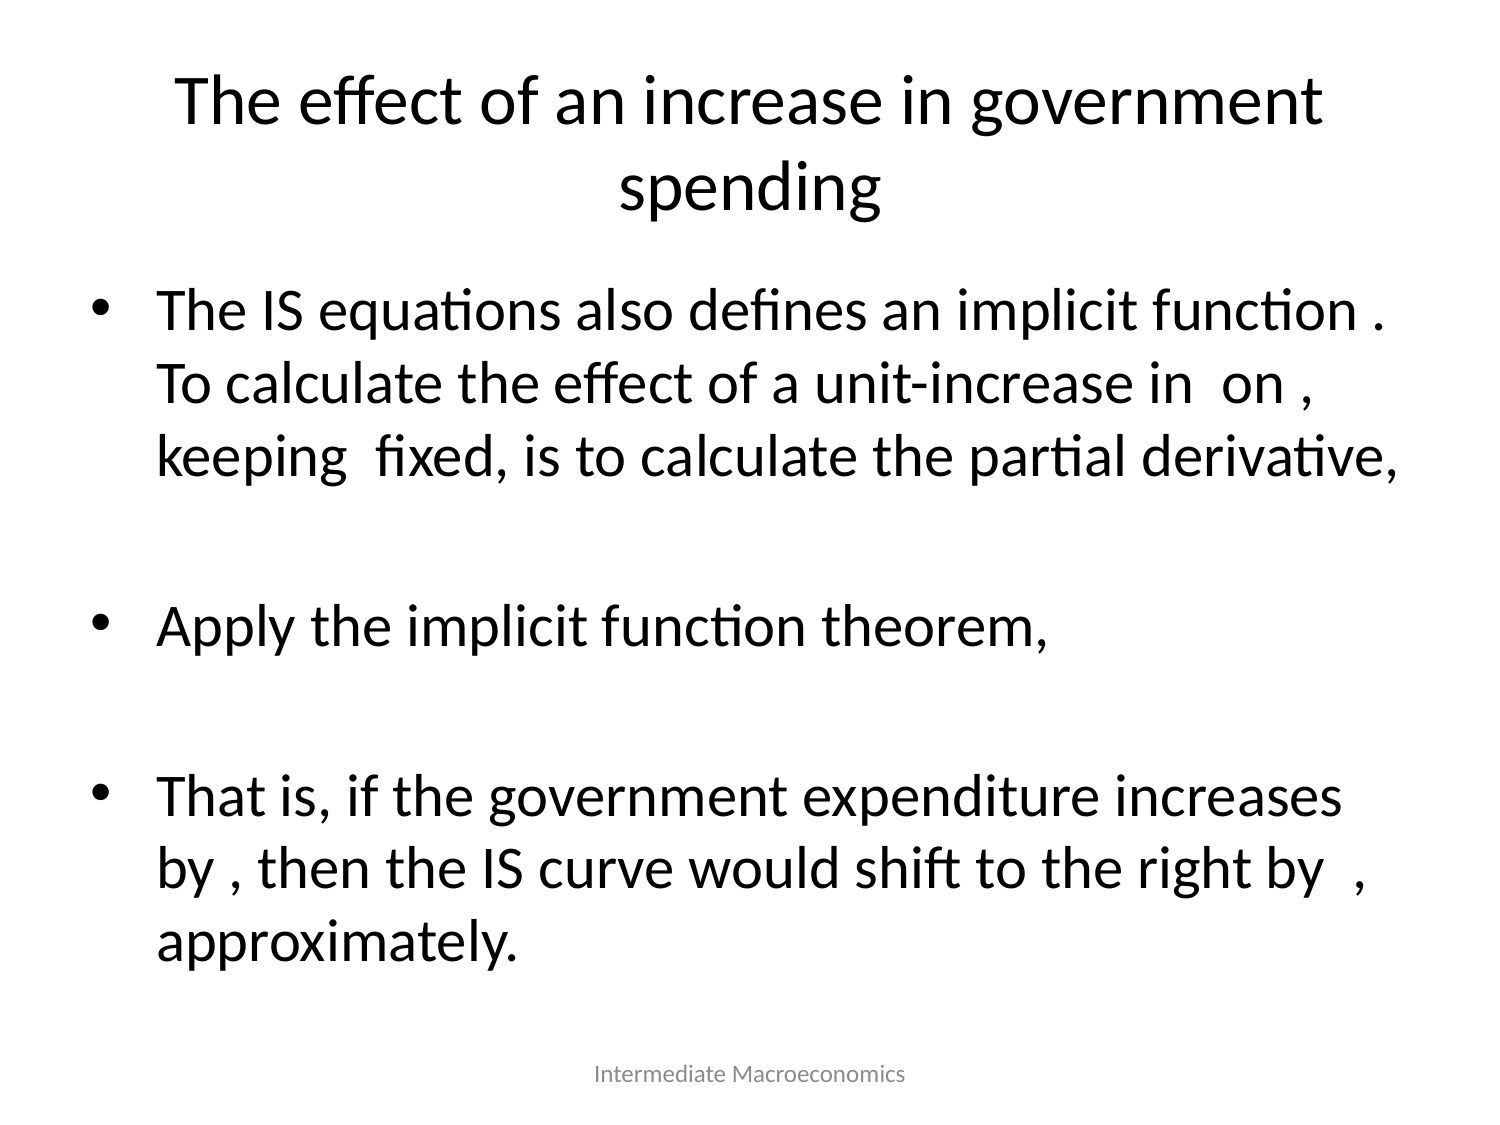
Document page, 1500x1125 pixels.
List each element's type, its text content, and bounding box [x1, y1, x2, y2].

title The effect of an increase in government spending [75, 45, 1425, 233]
footer Intermediate Macroeconomics [512, 1042, 988, 1103]
